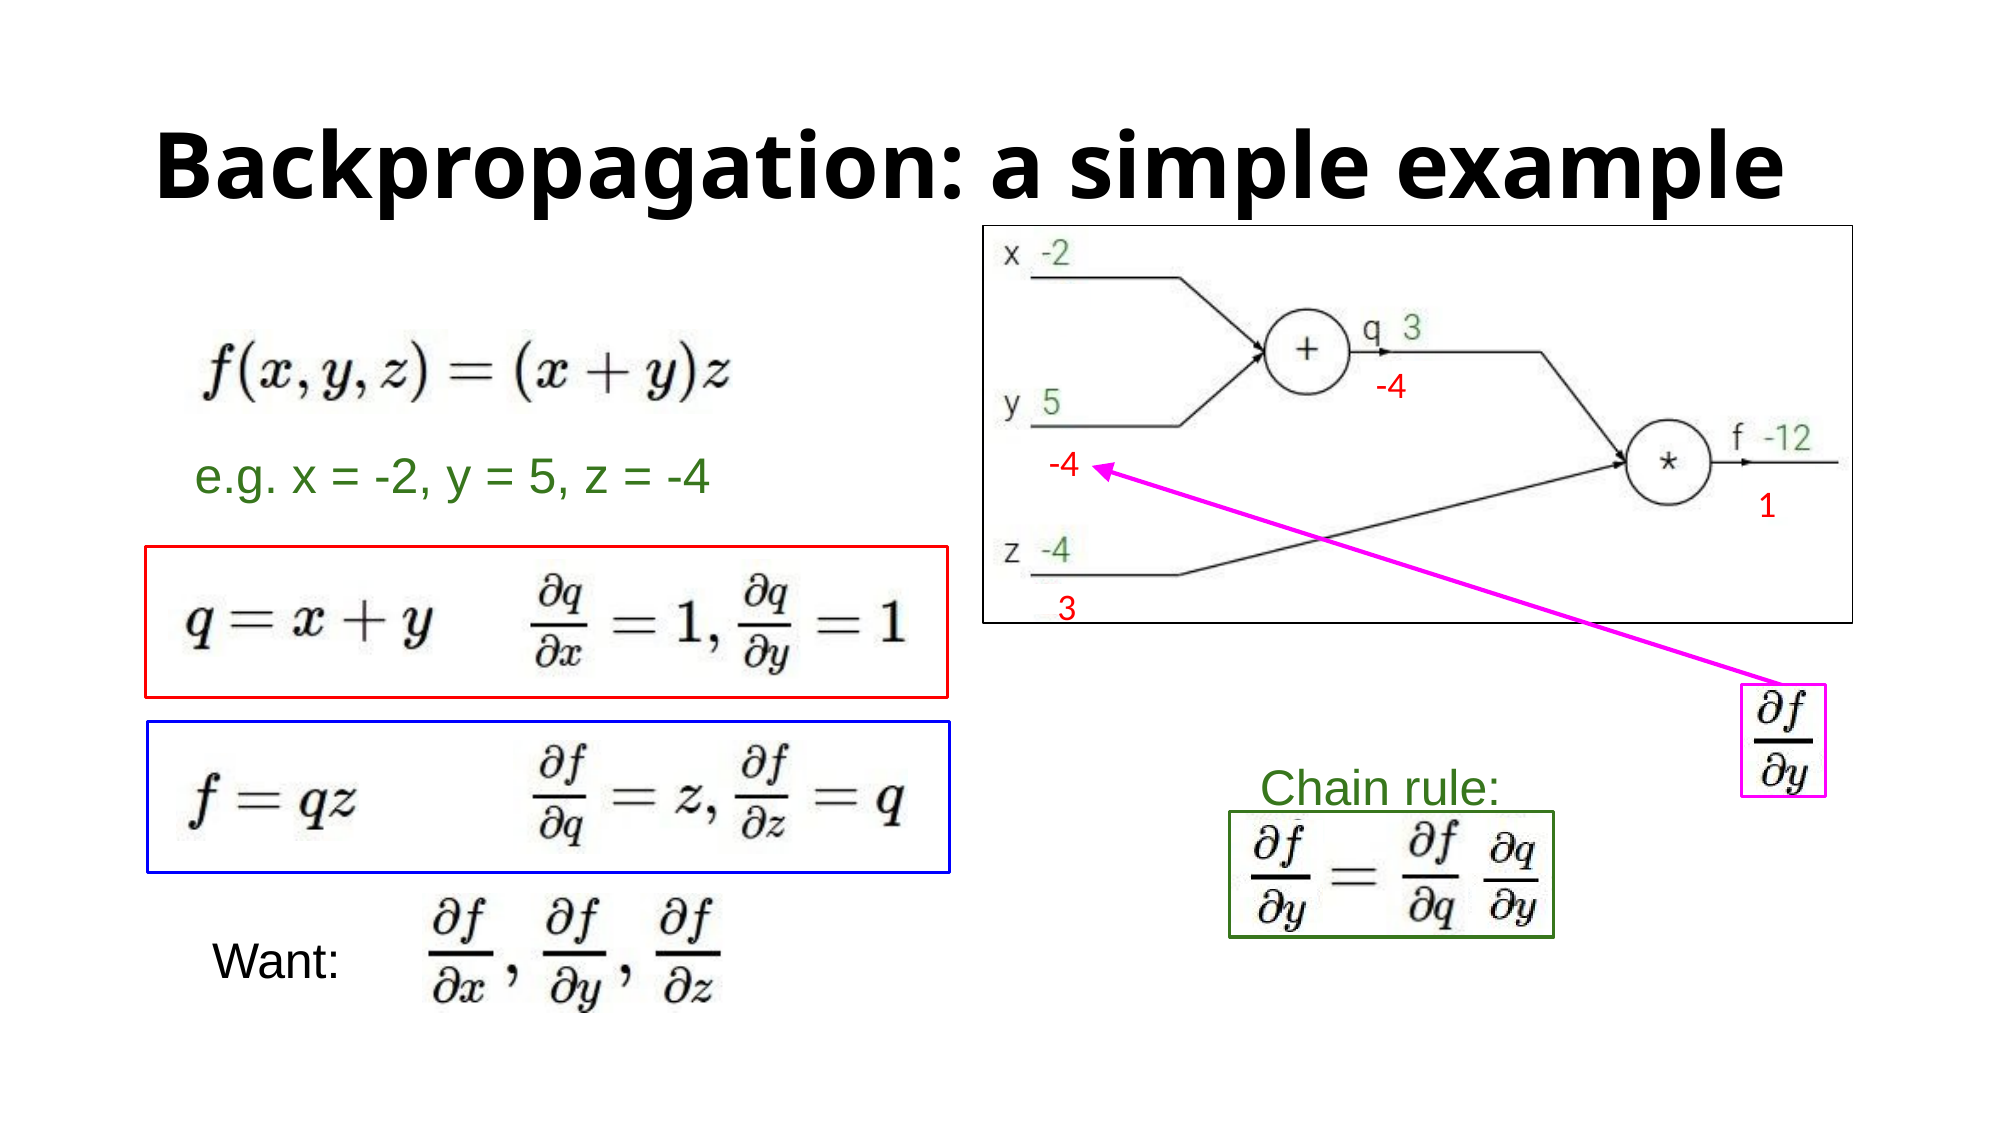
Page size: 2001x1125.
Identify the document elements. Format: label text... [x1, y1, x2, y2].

title Backpropagation: a simple example [137, 59, 1863, 278]
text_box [145, 225, 1853, 1013]
picture [1231, 812, 1553, 936]
picture [1743, 685, 1825, 795]
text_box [1091, 465, 1784, 686]
